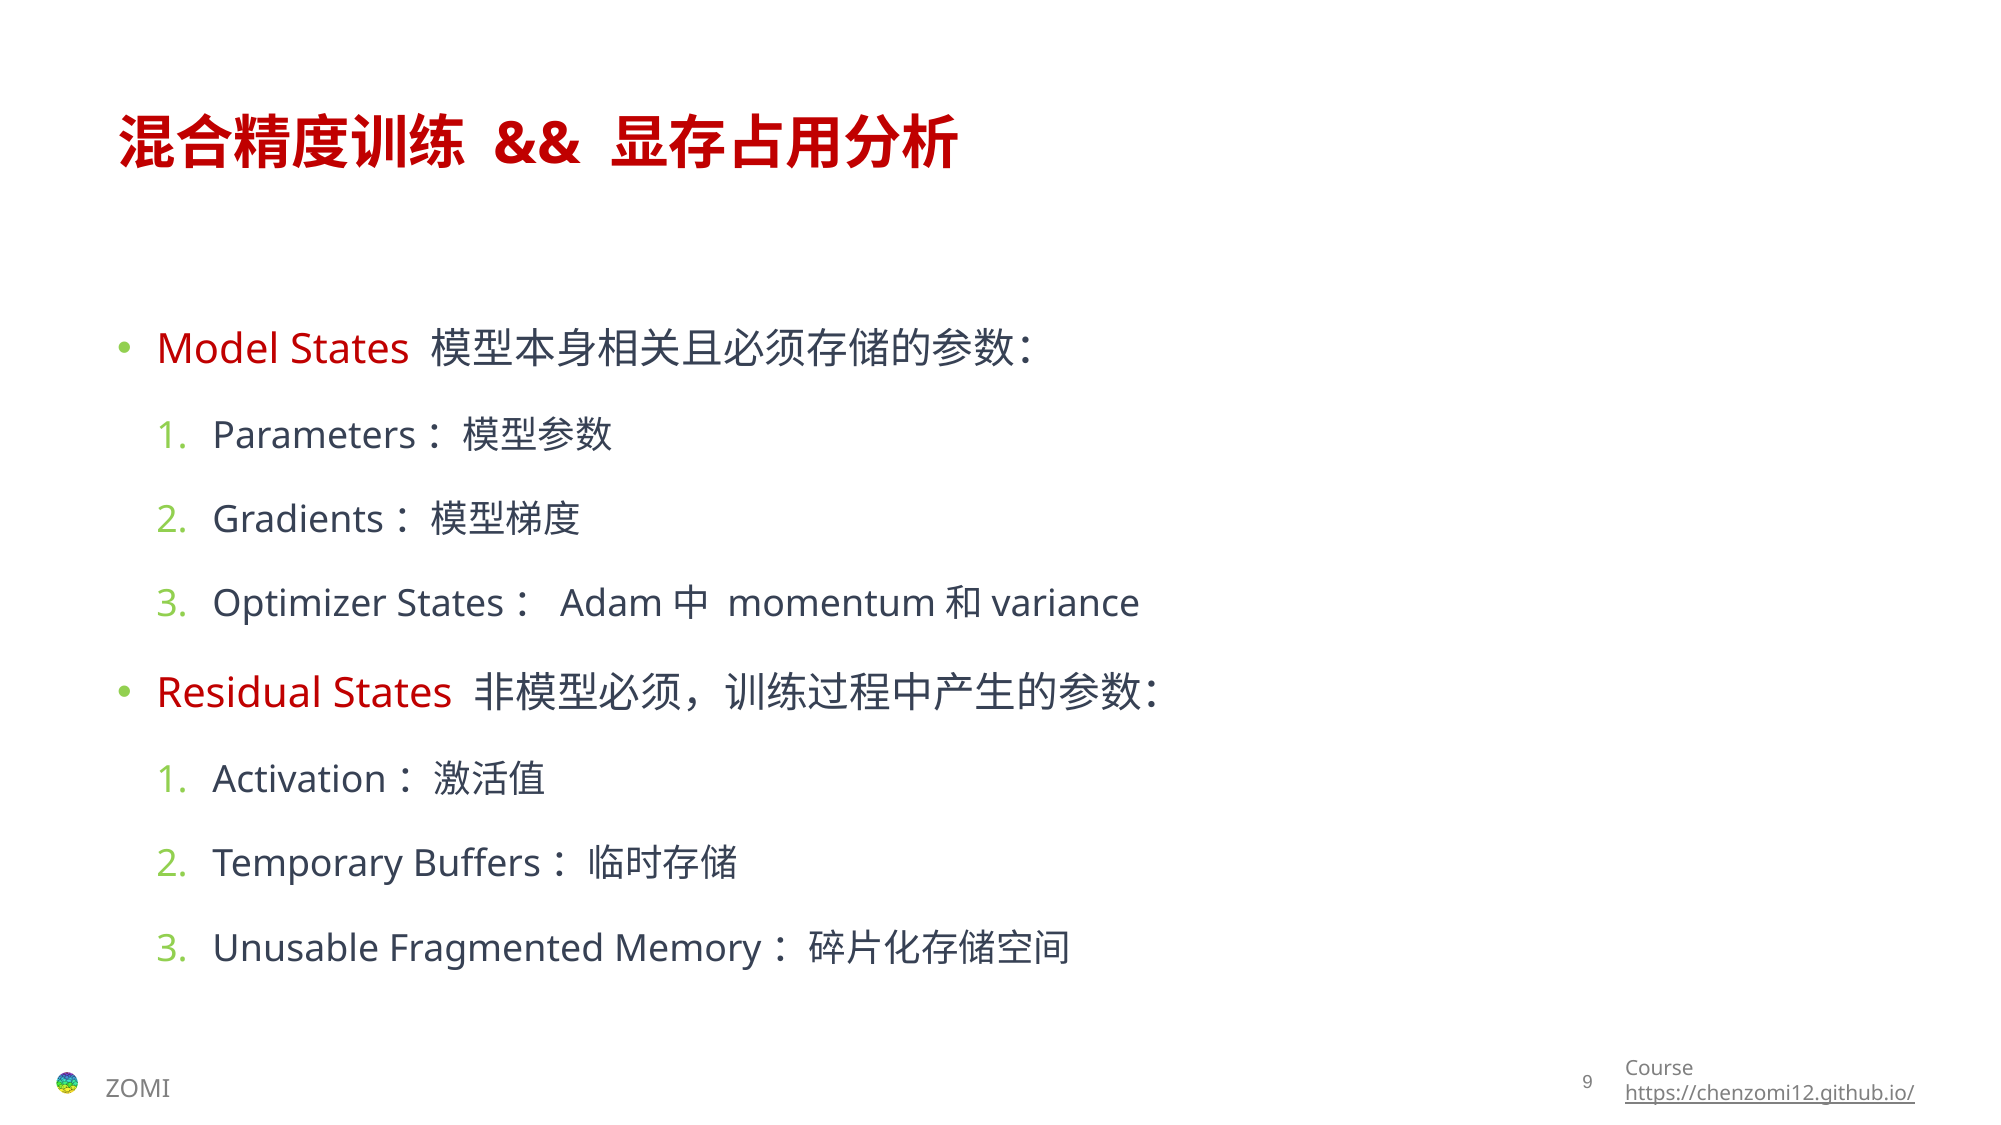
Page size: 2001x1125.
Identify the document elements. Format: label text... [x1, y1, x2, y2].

list Model States 模型本身相关且必须存储的参数： Parameters：模型参数 Gradients：模型梯度 Optimizer States：Adam中 momentum和variance Residual States 非模型必须，训练过程中产生的参数： Activation：激活值 Temporary Buffers：临时存储 Unusable Fragmented Memory：碎片化存储空间 [102, 223, 1173, 1043]
picture [57, 1073, 77, 1093]
title 混合精度训练 && 显存占用分析 [102, 91, 1901, 189]
